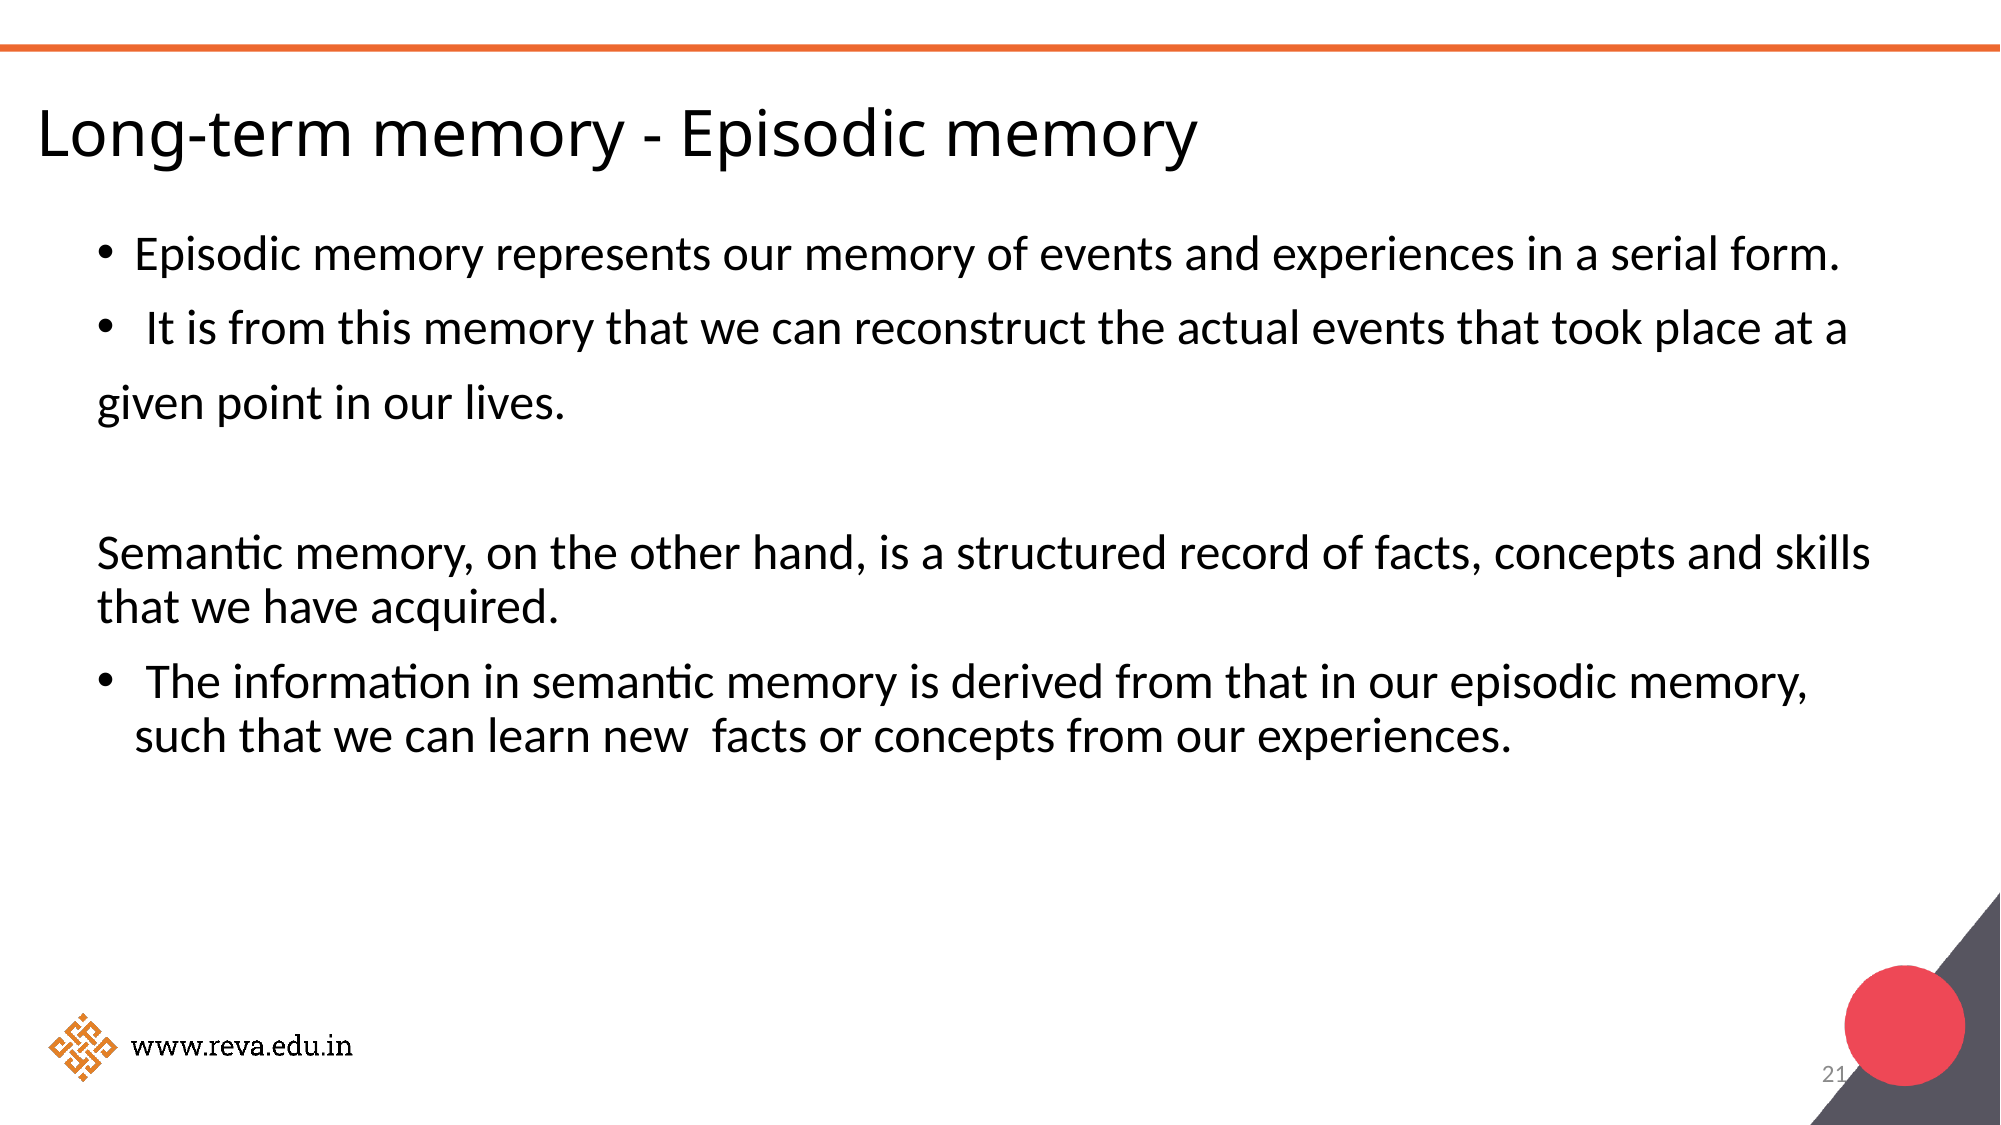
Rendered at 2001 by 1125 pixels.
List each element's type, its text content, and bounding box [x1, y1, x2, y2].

list Episodic memory represents our memory of events and experiences in a serial form. It is from this memory that we can reconstruct the actual events that took place at a given point in our lives. Semantic memory, on the other hand, is a structured record of facts, concepts and skills that we have acquired. The information in semantic memory is derived from that in our episodic memory, such that we can learn new facts or concepts from our experiences. [81, 219, 1908, 934]
picture [31, 1003, 366, 1092]
picture [1801, 882, 2000, 1125]
slide_number 21 [1412, 1042, 1863, 1103]
title Long-term memory - Episodic memory [21, 93, 1746, 255]
